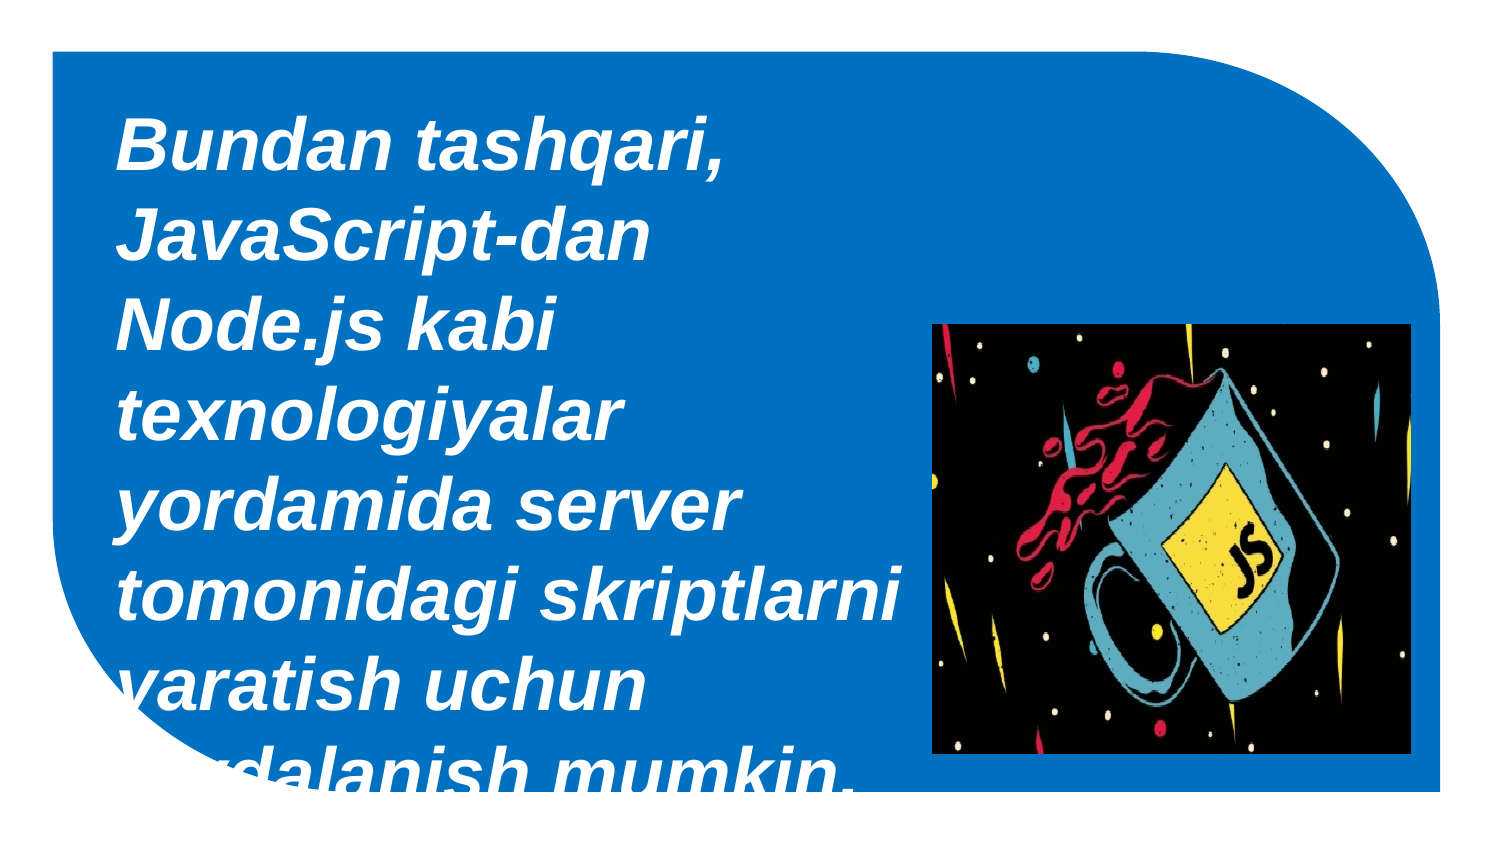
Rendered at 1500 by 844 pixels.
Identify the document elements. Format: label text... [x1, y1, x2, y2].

picture [932, 324, 1411, 754]
text_box [52, 51, 1441, 792]
text_box Bundan tashqari, JavaScript-dan Node.js kabi texnologiyalar yordamida server tomonidagi skriptlarni yaratish uchun foydalanish mumkin. [100, 87, 960, 823]
